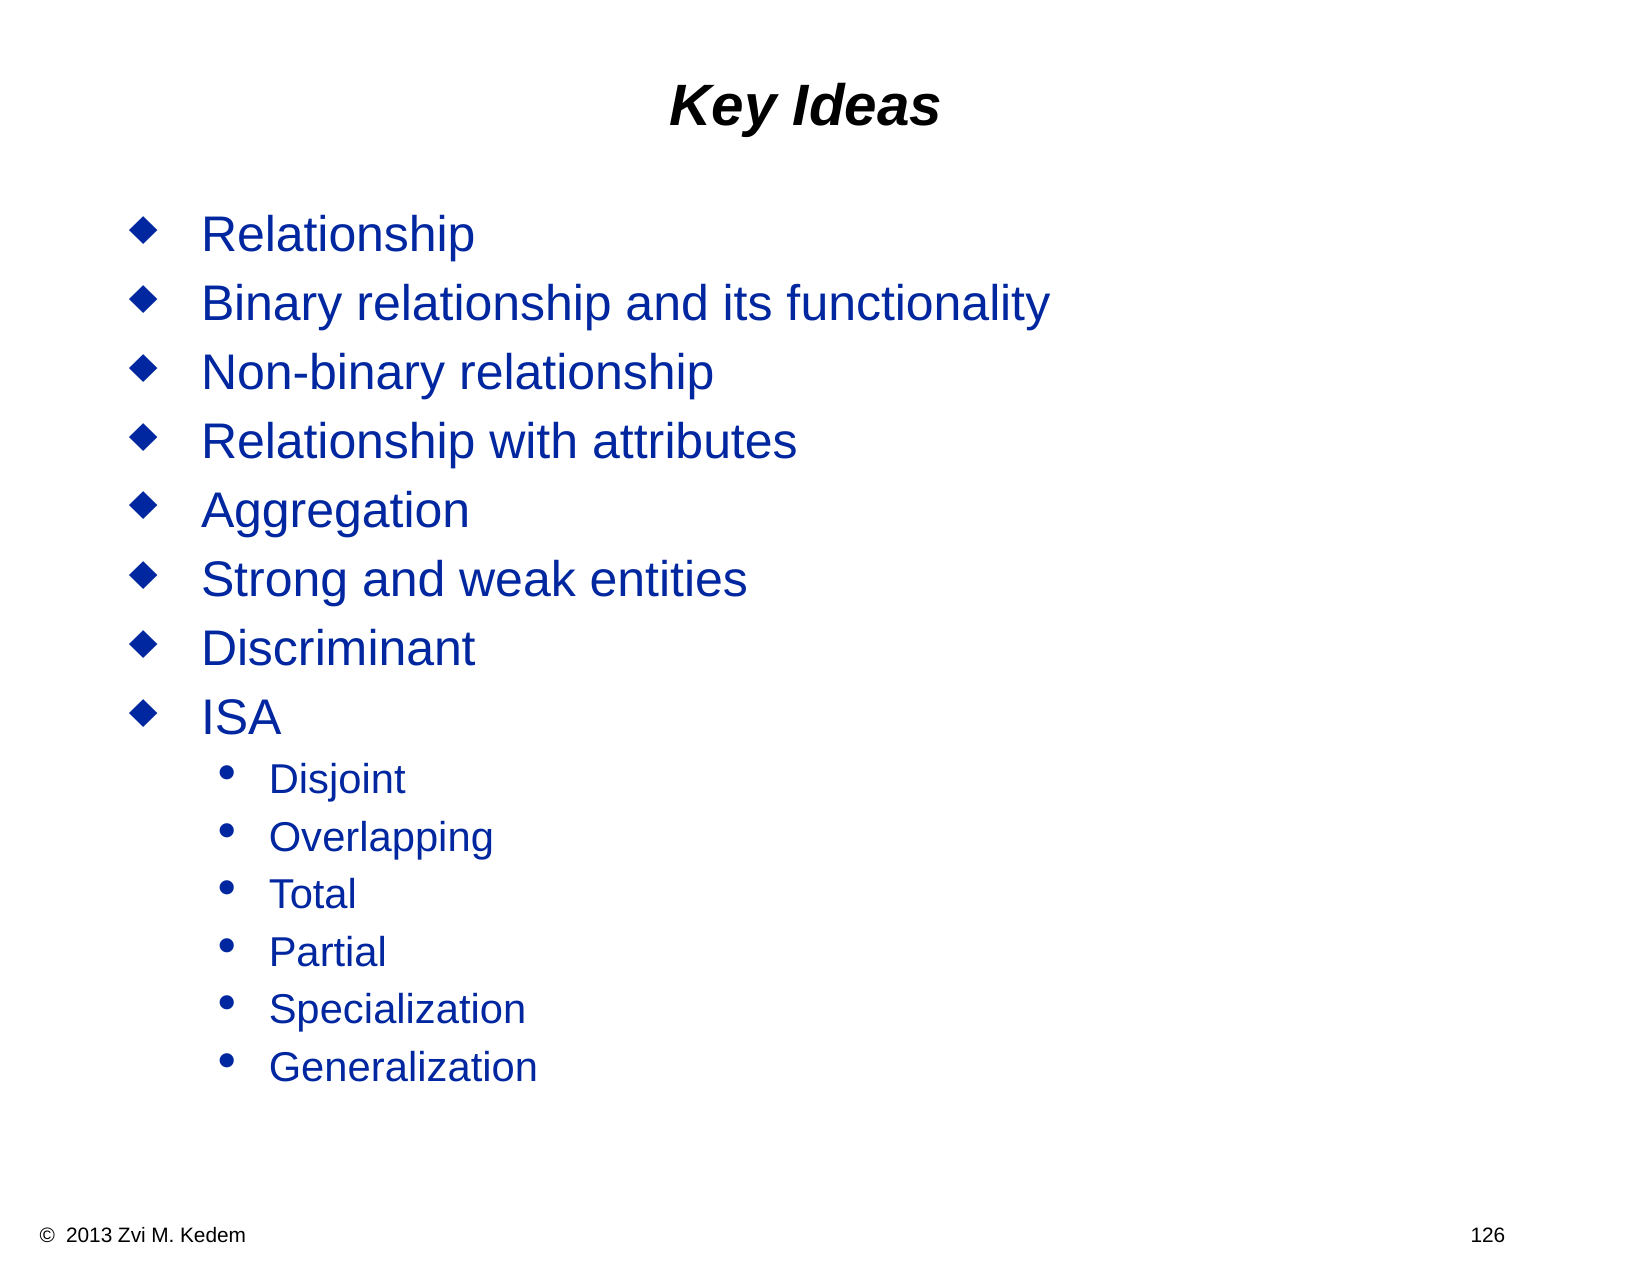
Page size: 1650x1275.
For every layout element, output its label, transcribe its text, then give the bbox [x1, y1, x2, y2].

title Key Ideas [111, 36, 1501, 176]
list Relationship Binary relationship and its functionality Non-binary relationship Relationship with attributes Aggregation Strong and weak entities Discriminant ISA Disjoint Overlapping Total Partial Specialization Generalization [111, 199, 1513, 1201]
